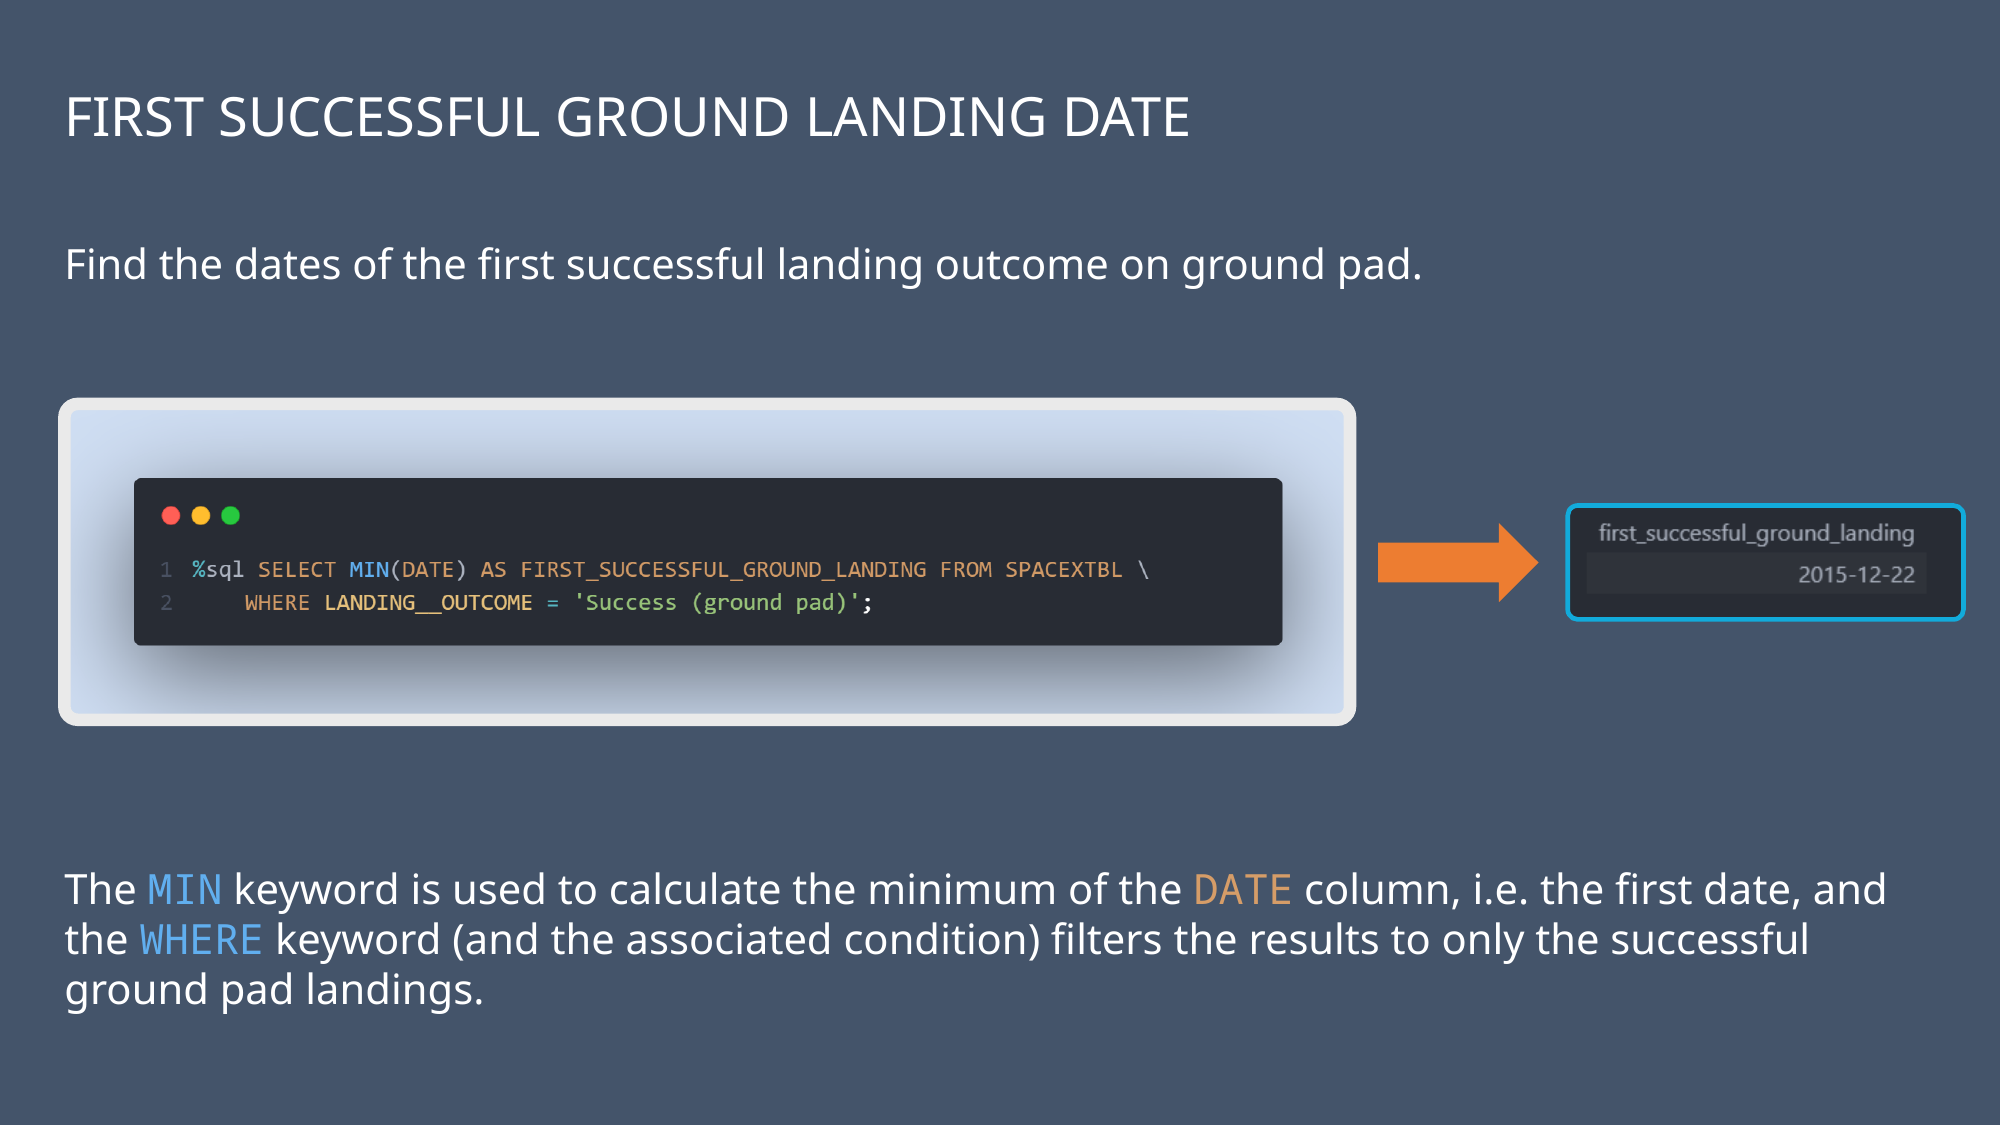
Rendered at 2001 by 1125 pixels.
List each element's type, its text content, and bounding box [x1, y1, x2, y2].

text_box Find the dates of the first successful landing outcome on ground pad. The MIN keyword is used to calculate the minimum of the DATE column, i.e. the first date, and the WHERE keyword (and the associated condition) filters the results to only the successful ground pad landings. [64, 237, 1936, 1050]
text_box [64, 403, 1351, 720]
text_box FIRST SUCCESSFUL GROUND LANDING DATE [64, 30, 1861, 149]
text_box [1377, 520, 1540, 605]
text_box [1567, 505, 1964, 620]
